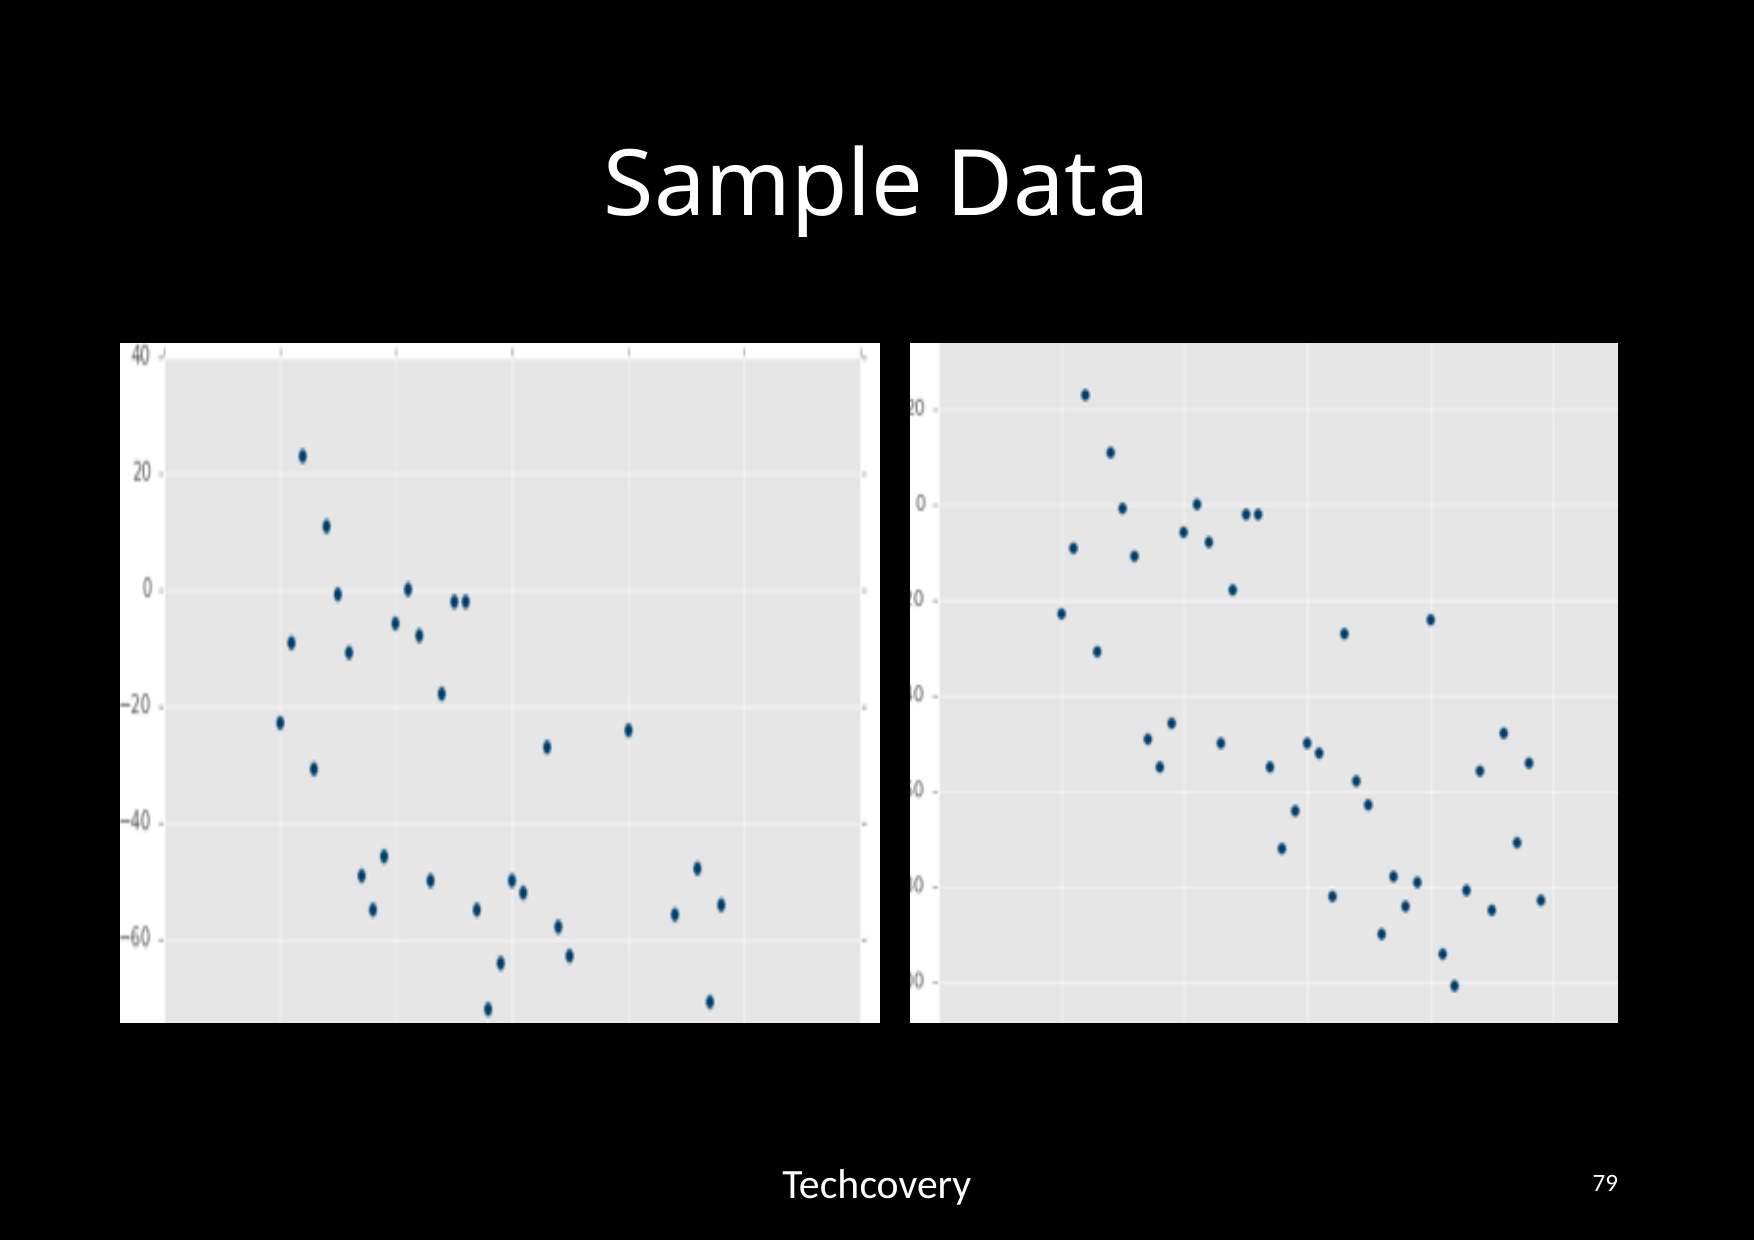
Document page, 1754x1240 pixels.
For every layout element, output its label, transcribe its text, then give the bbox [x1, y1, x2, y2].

picture [120, 343, 880, 1023]
footer Techcovery [580, 1148, 1173, 1215]
title Sample Data [120, 66, 1634, 306]
slide_number 79 [1238, 1148, 1634, 1215]
picture [910, 343, 1618, 1023]
